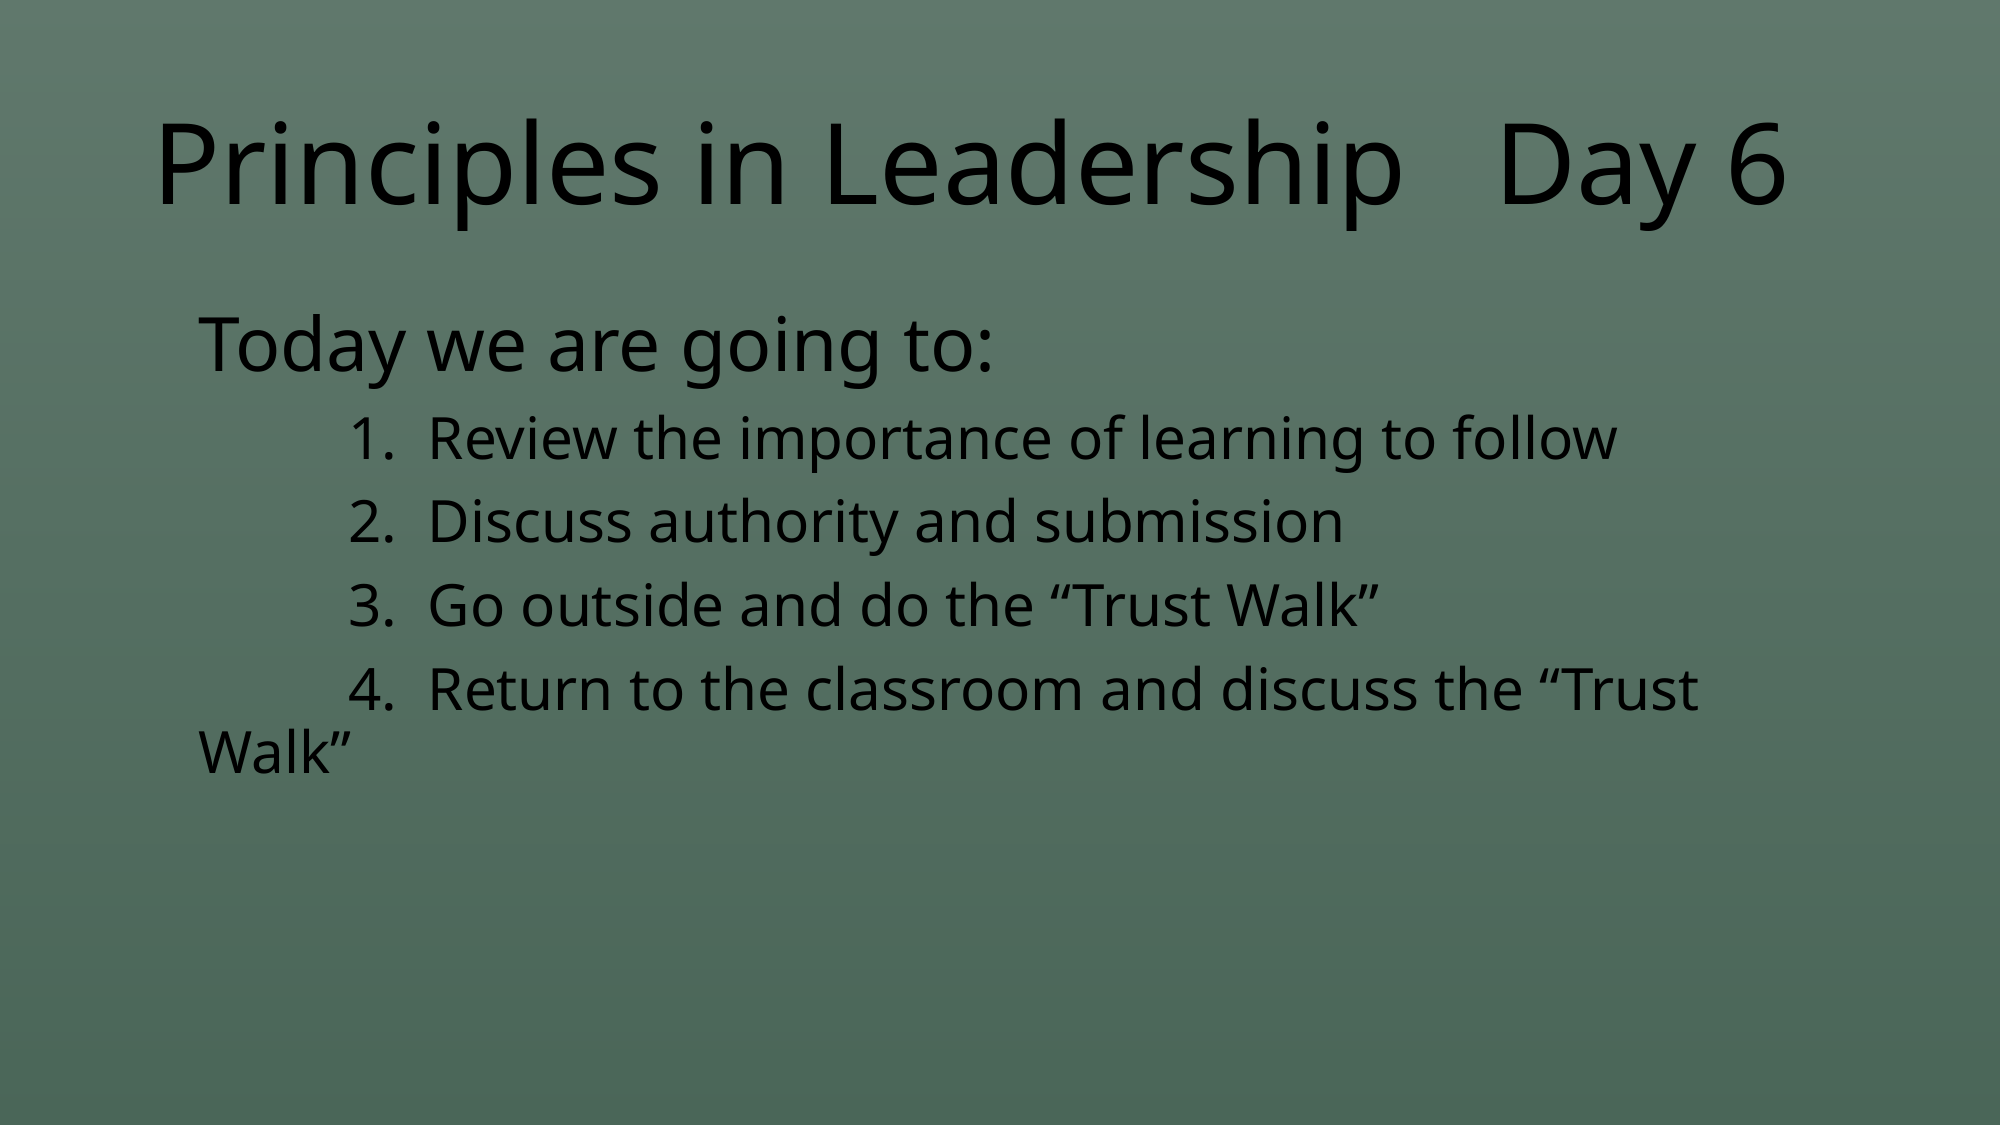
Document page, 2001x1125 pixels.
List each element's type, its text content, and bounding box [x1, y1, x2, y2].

list Today we are going to: 1. Review the importance of learning to follow 2. Discuss authority and submission 3. Go outside and do the “Trust Walk” 4. Return to the classroom and discuss the “Trust Walk” [183, 299, 1863, 1014]
title Principles in Leadership Day 6 [137, 59, 1863, 278]
